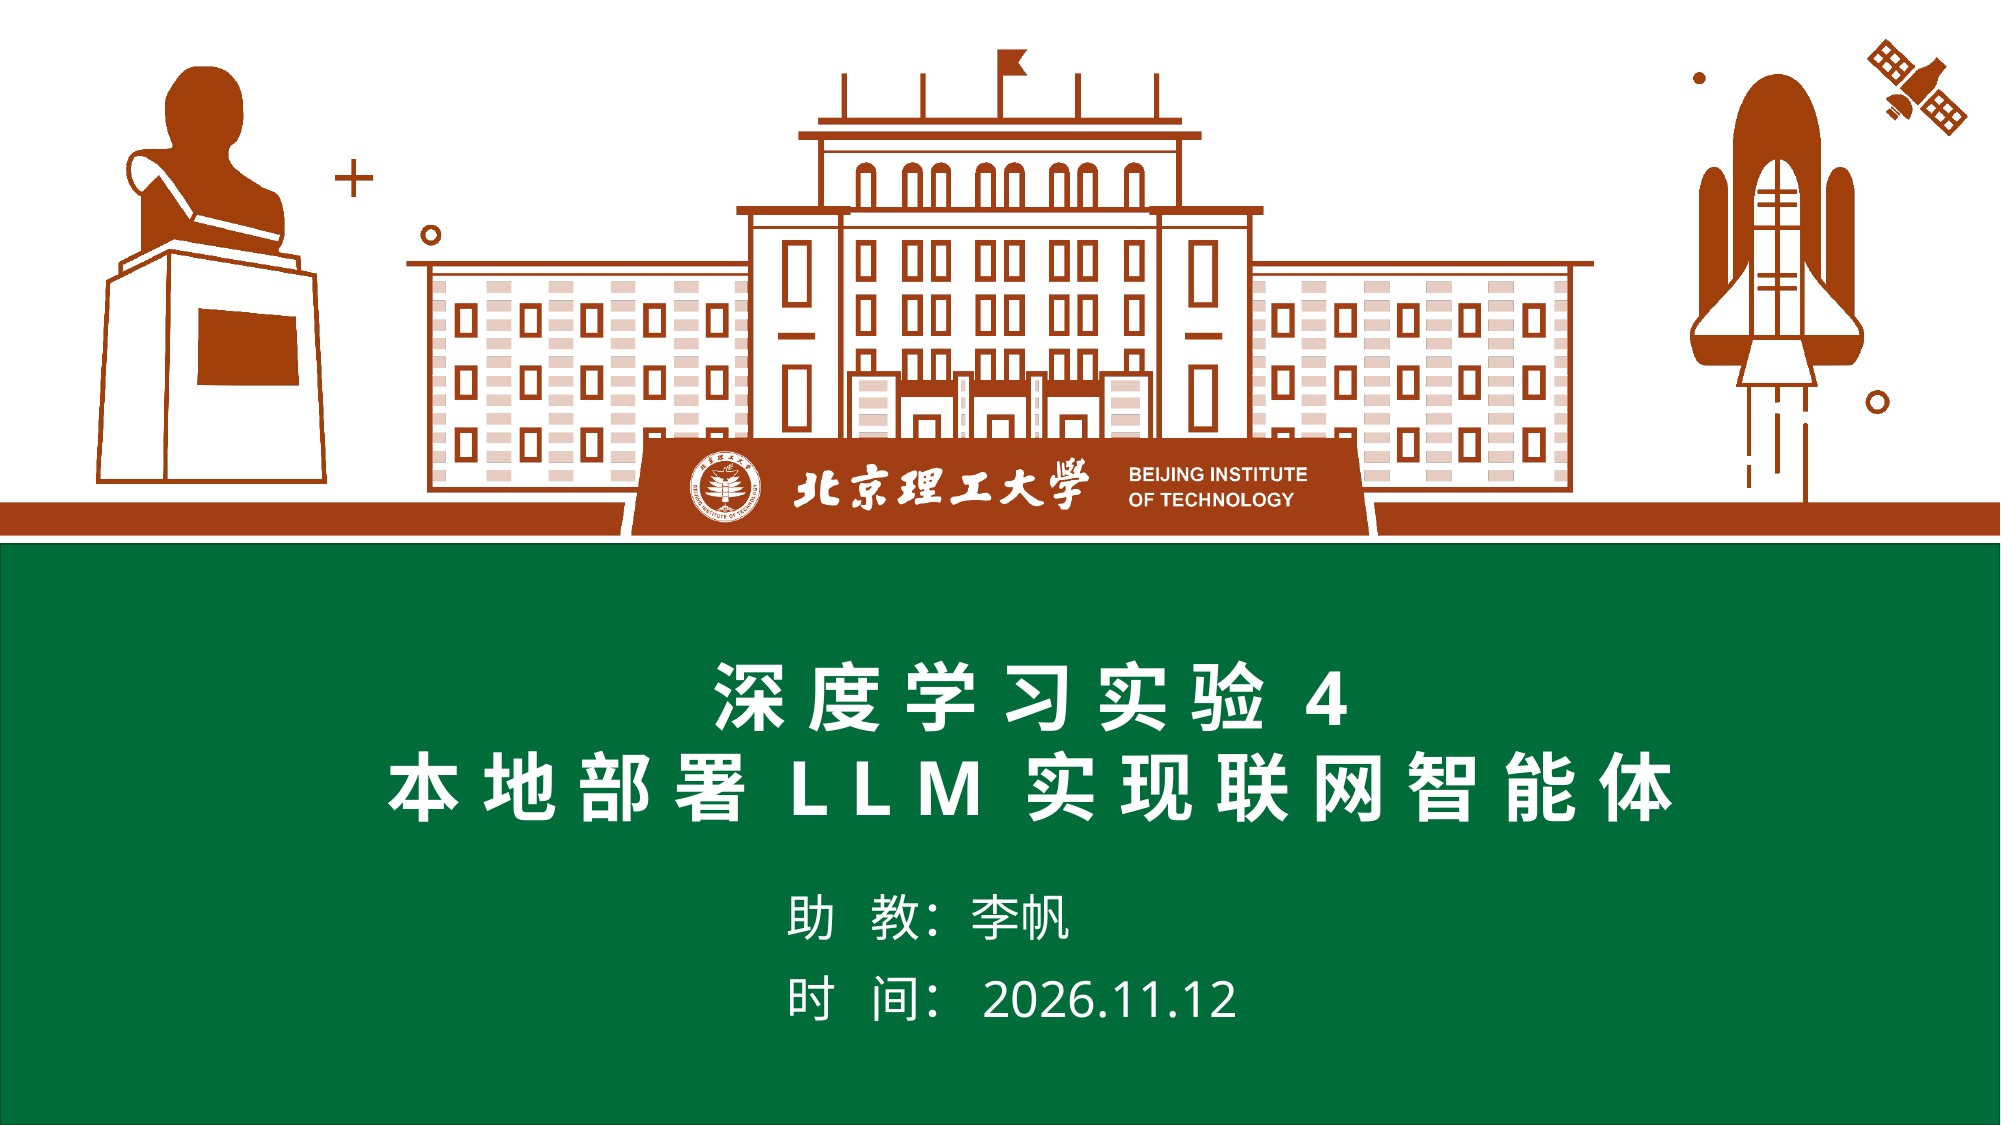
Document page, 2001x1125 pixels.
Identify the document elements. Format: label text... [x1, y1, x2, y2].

text_box 助 教：李帆 时 间：2025/5/25 [772, 861, 1465, 1043]
text_box 深度学习实验4 本地部署LLM实现联网智能体 [457, 642, 1604, 831]
picture [0, 0, 2000, 596]
